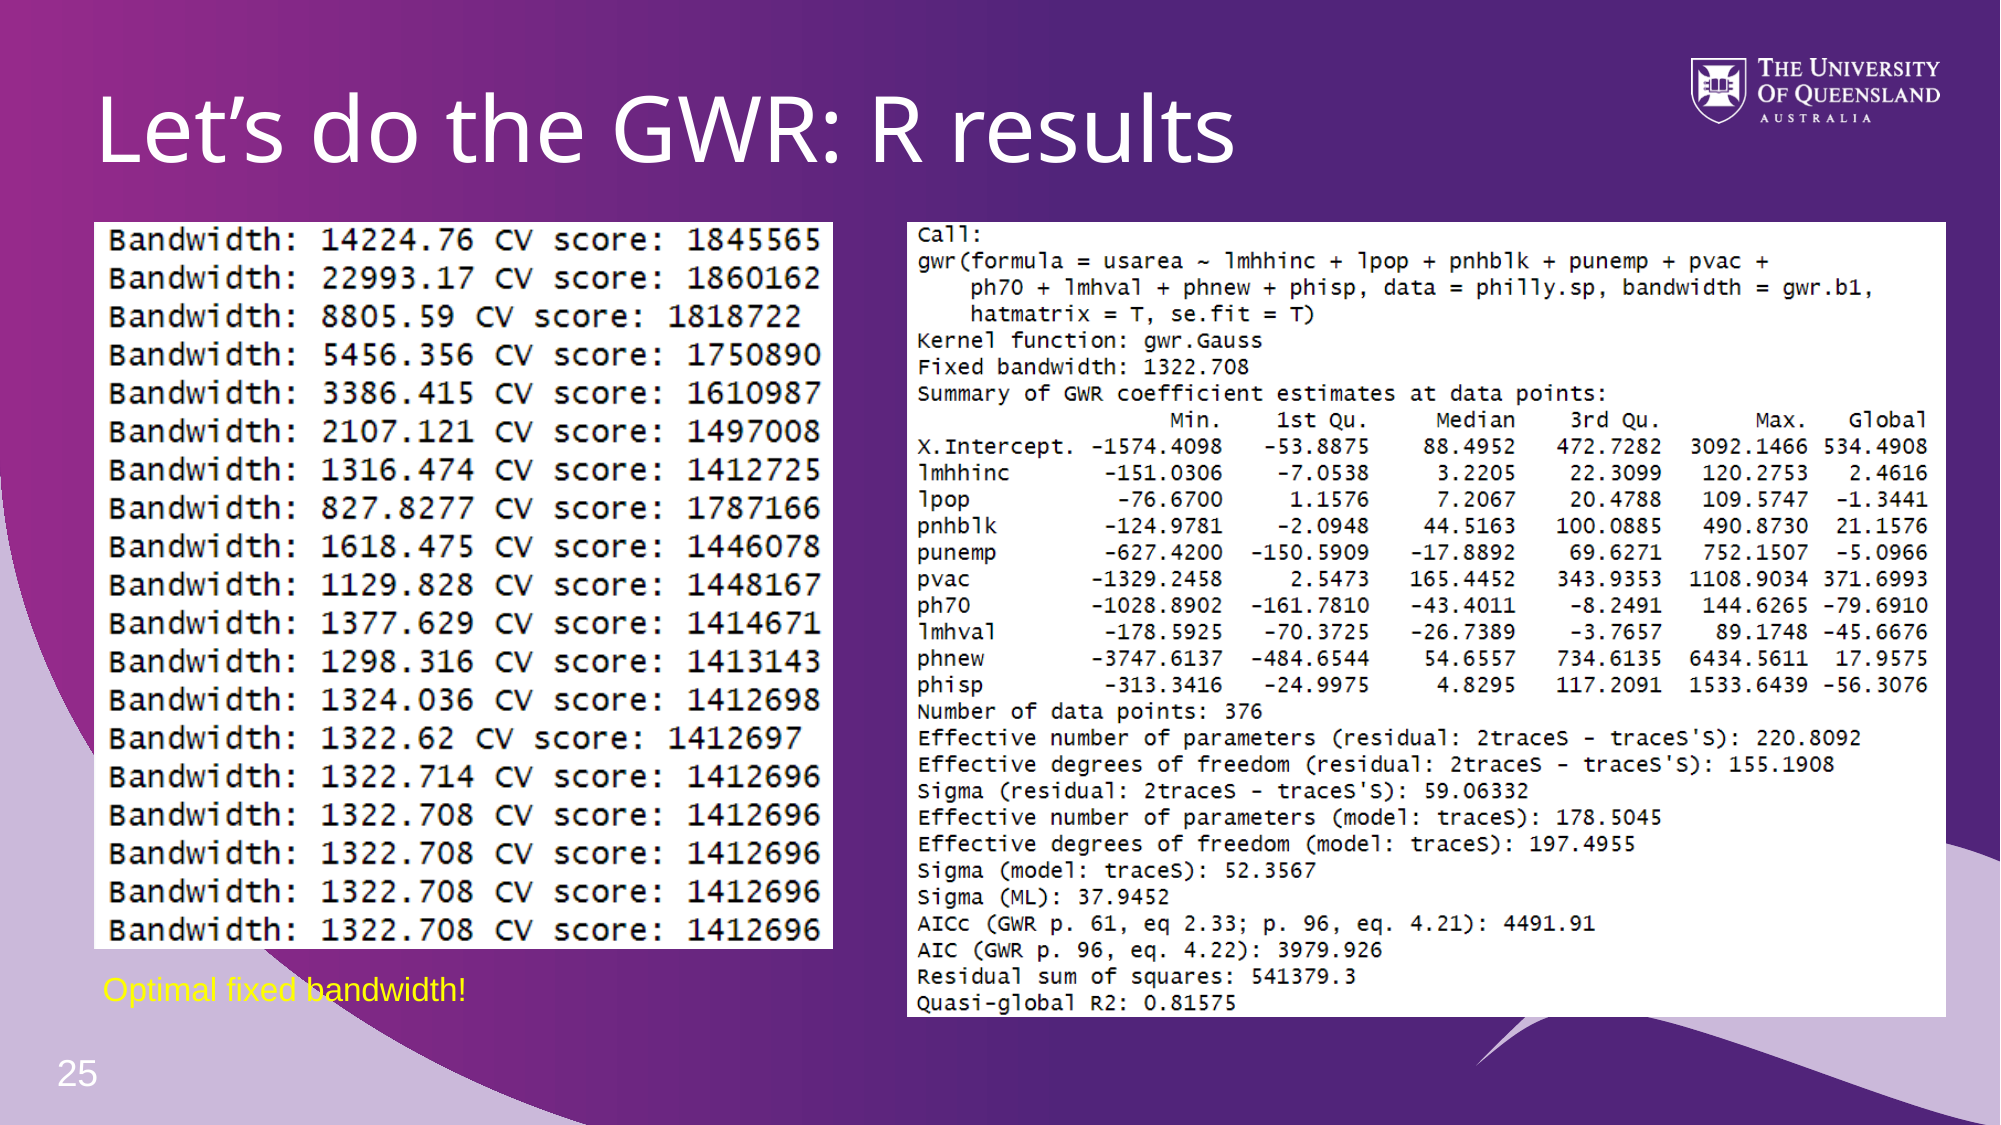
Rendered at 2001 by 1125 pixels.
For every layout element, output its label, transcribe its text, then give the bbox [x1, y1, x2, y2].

picture [907, 222, 1946, 1017]
text_box Let’s do the GWR: R results [94, 83, 1652, 175]
text_box 25 [42, 1041, 162, 1102]
text_box Optimal fixed bandwidth! [87, 961, 484, 1016]
picture [94, 222, 833, 949]
picture [1691, 58, 1940, 124]
